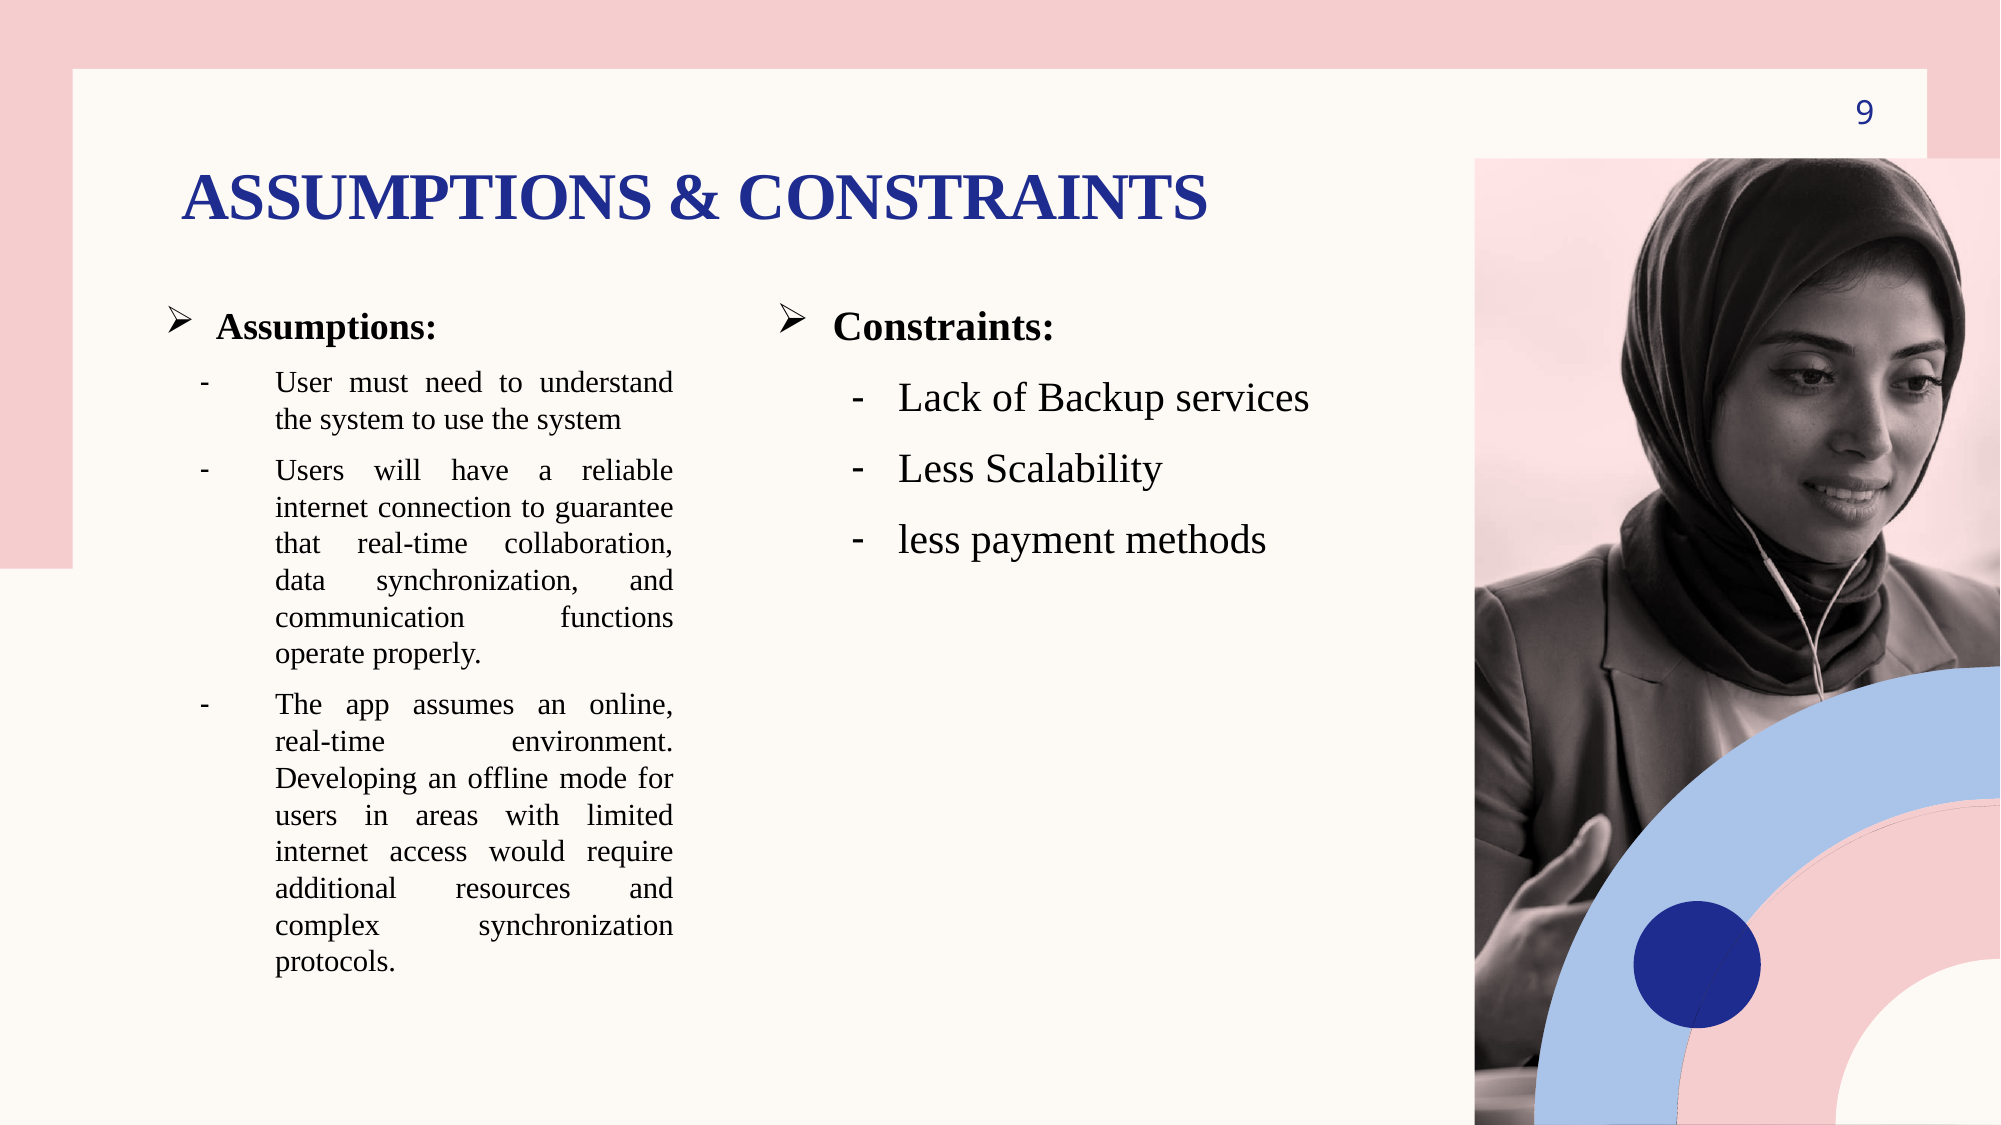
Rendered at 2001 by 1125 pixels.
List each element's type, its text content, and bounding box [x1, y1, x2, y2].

list Assumptions: User must need to understand the system to use the system Users will have a reliable internet connection to guarantee that real-time collaboration, data synchronization, and communication functions operate properly. The app assumes an online, real-time environment. Developing an offline mode for users in areas with limited internet access would require additional resources and complex synchronization protocols. [150, 301, 689, 982]
picture [1474, 158, 2000, 1125]
title Assumptions & Constraints [150, 126, 1402, 233]
slide_number 9 [1699, 75, 1875, 153]
list Constraints: Lack of Backup services Less Scalability less payment methods [761, 298, 1379, 732]
